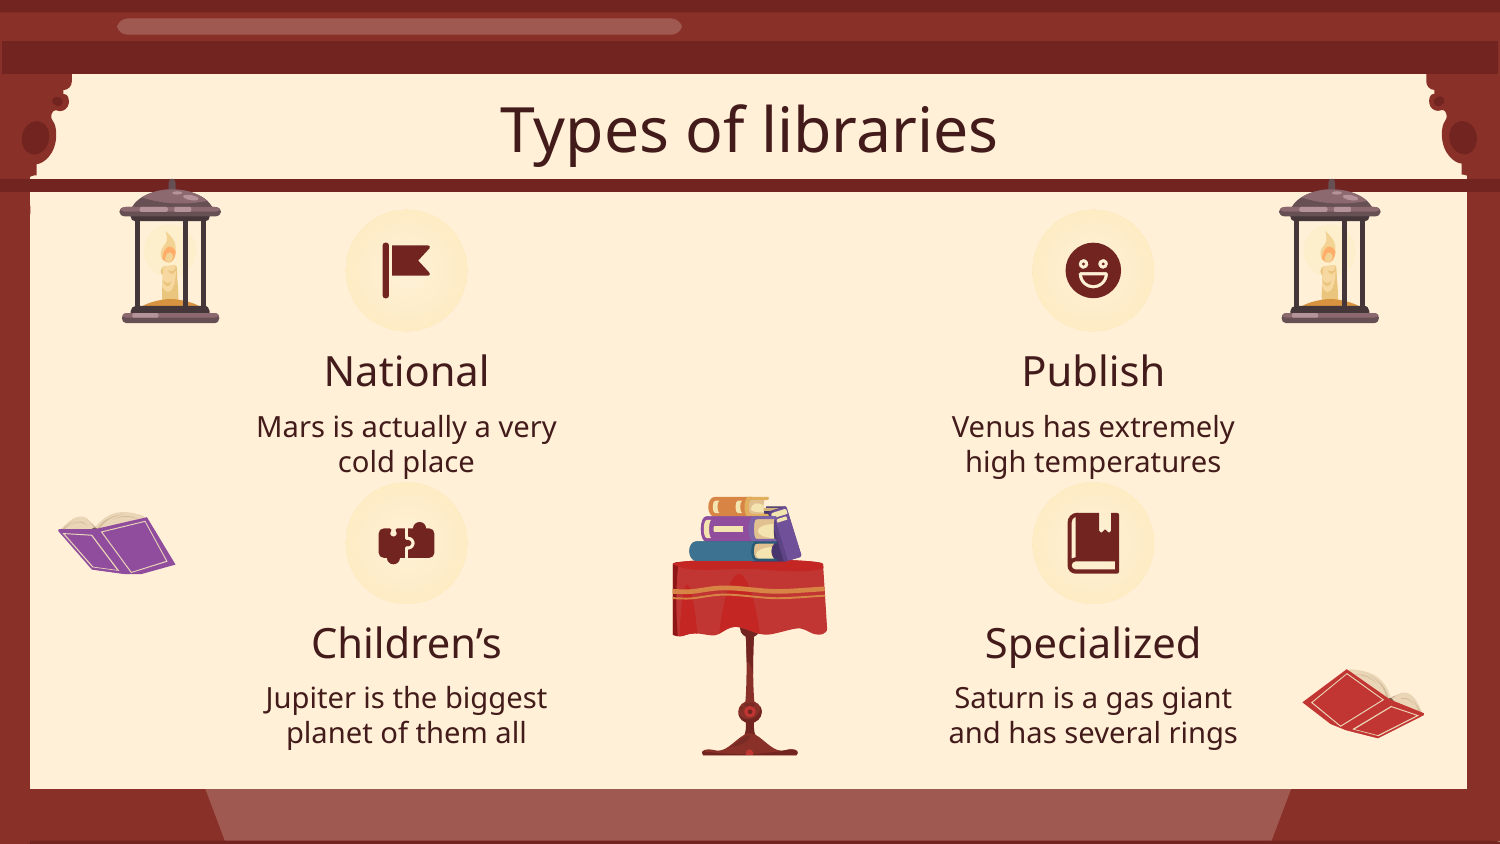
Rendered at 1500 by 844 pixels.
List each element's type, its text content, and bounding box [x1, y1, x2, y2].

title Children’s [225, 609, 588, 672]
text_box [345, 482, 468, 604]
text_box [672, 496, 828, 756]
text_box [116, 178, 224, 324]
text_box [378, 521, 435, 565]
subtitle Venus has extremely high temperatures [912, 402, 1275, 485]
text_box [382, 242, 431, 299]
subtitle Jupiter is the biggest planet of them all [225, 672, 588, 756]
subtitle Saturn is a gas giant and has several rings [912, 672, 1275, 756]
title Specialized [912, 609, 1275, 672]
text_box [1276, 178, 1384, 324]
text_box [58, 511, 176, 575]
text_box [1384, 179, 1500, 193]
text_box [1065, 242, 1122, 299]
text_box [1032, 482, 1154, 604]
title National [225, 337, 588, 402]
text_box [0, 179, 114, 193]
subtitle Mars is actually a very cold place [225, 402, 588, 485]
text_box [1032, 209, 1154, 332]
title Types of libraries [118, 88, 1382, 167]
text_box [224, 179, 1274, 193]
text_box [345, 209, 468, 332]
text_box [1067, 512, 1120, 574]
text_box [1305, 673, 1424, 736]
title Publish [912, 337, 1275, 402]
